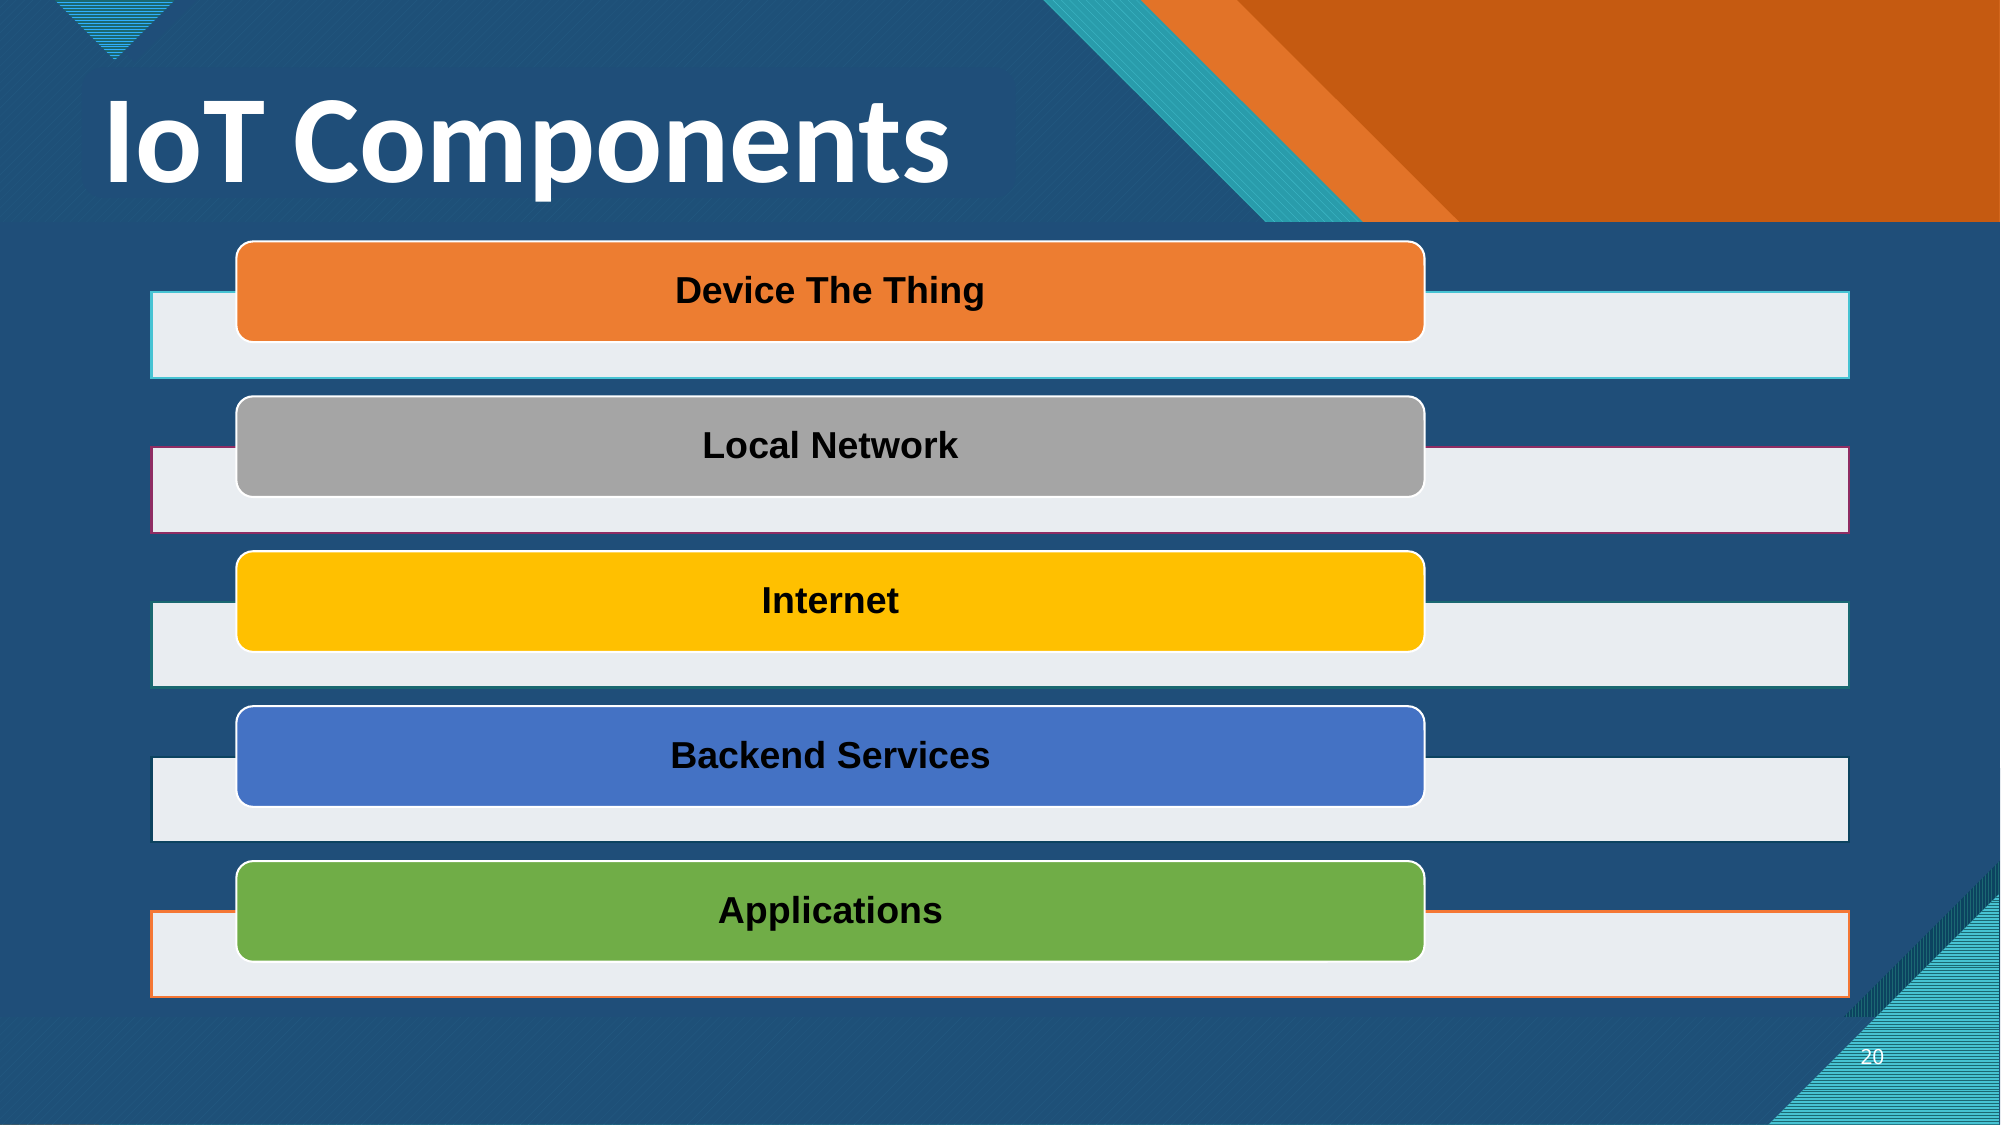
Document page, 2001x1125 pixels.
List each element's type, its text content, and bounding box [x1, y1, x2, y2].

text_box IoT Components [80, 66, 1017, 199]
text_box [151, 224, 1849, 1015]
